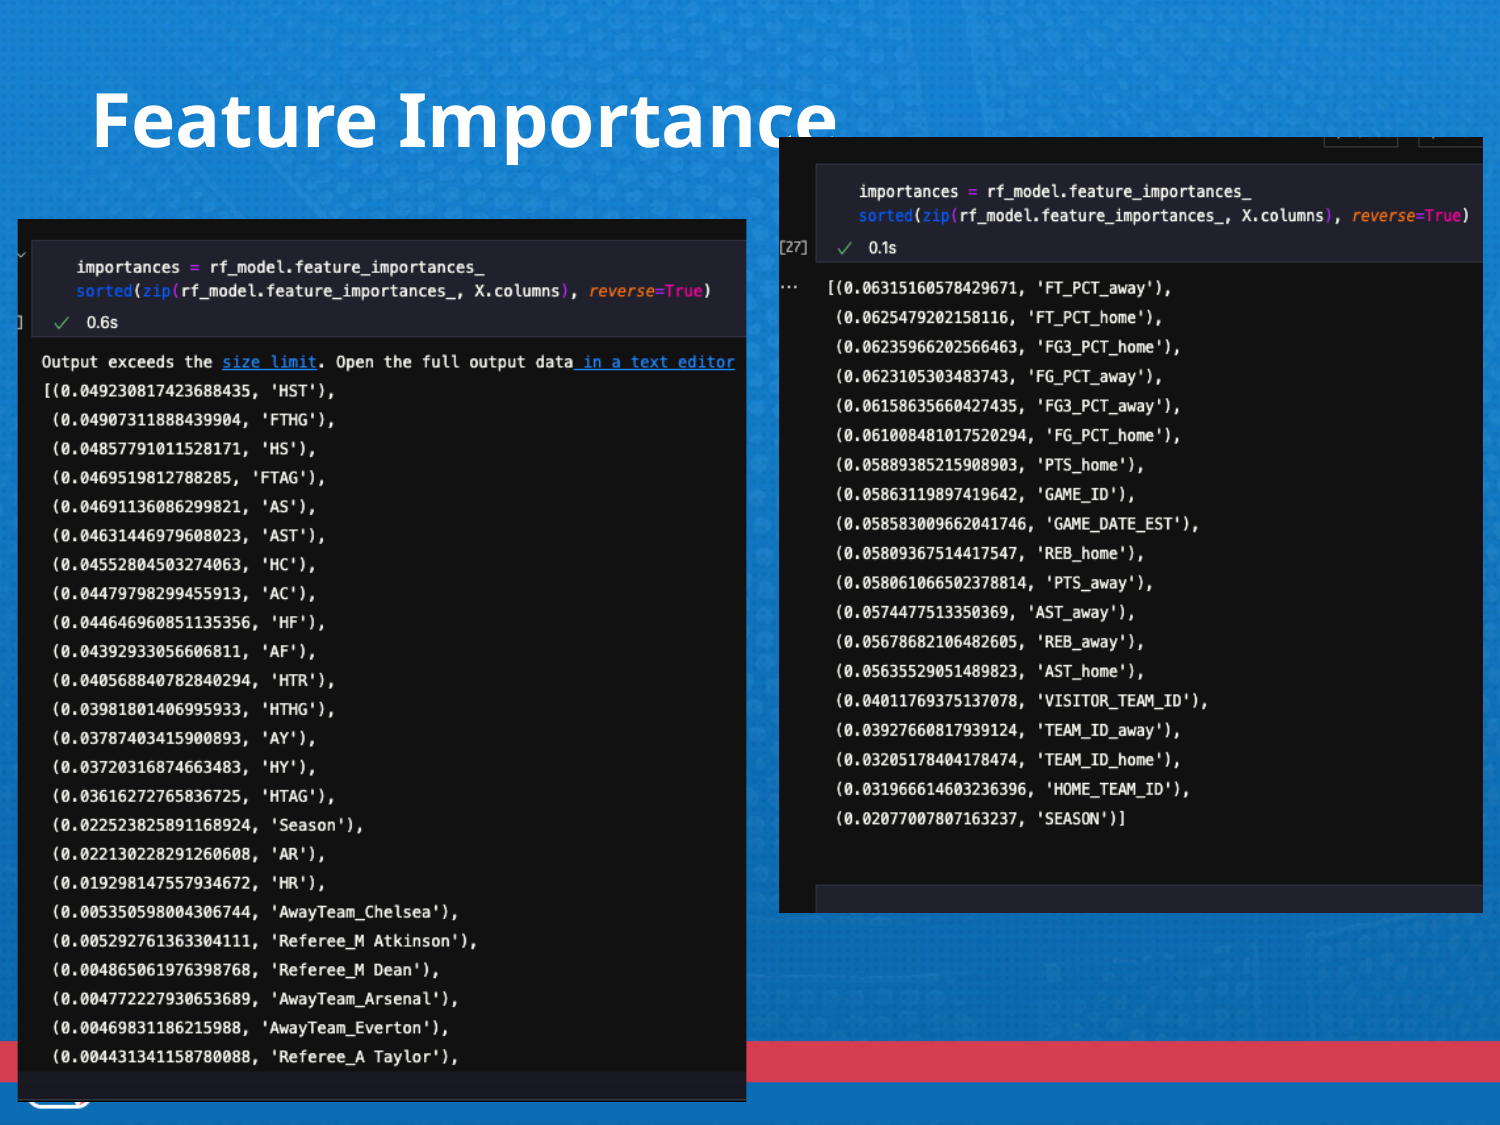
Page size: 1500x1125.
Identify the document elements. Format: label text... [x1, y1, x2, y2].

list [17, 219, 747, 1102]
picture [0, 0, 1500, 1125]
title Feature Importance [75, 24, 1425, 212]
